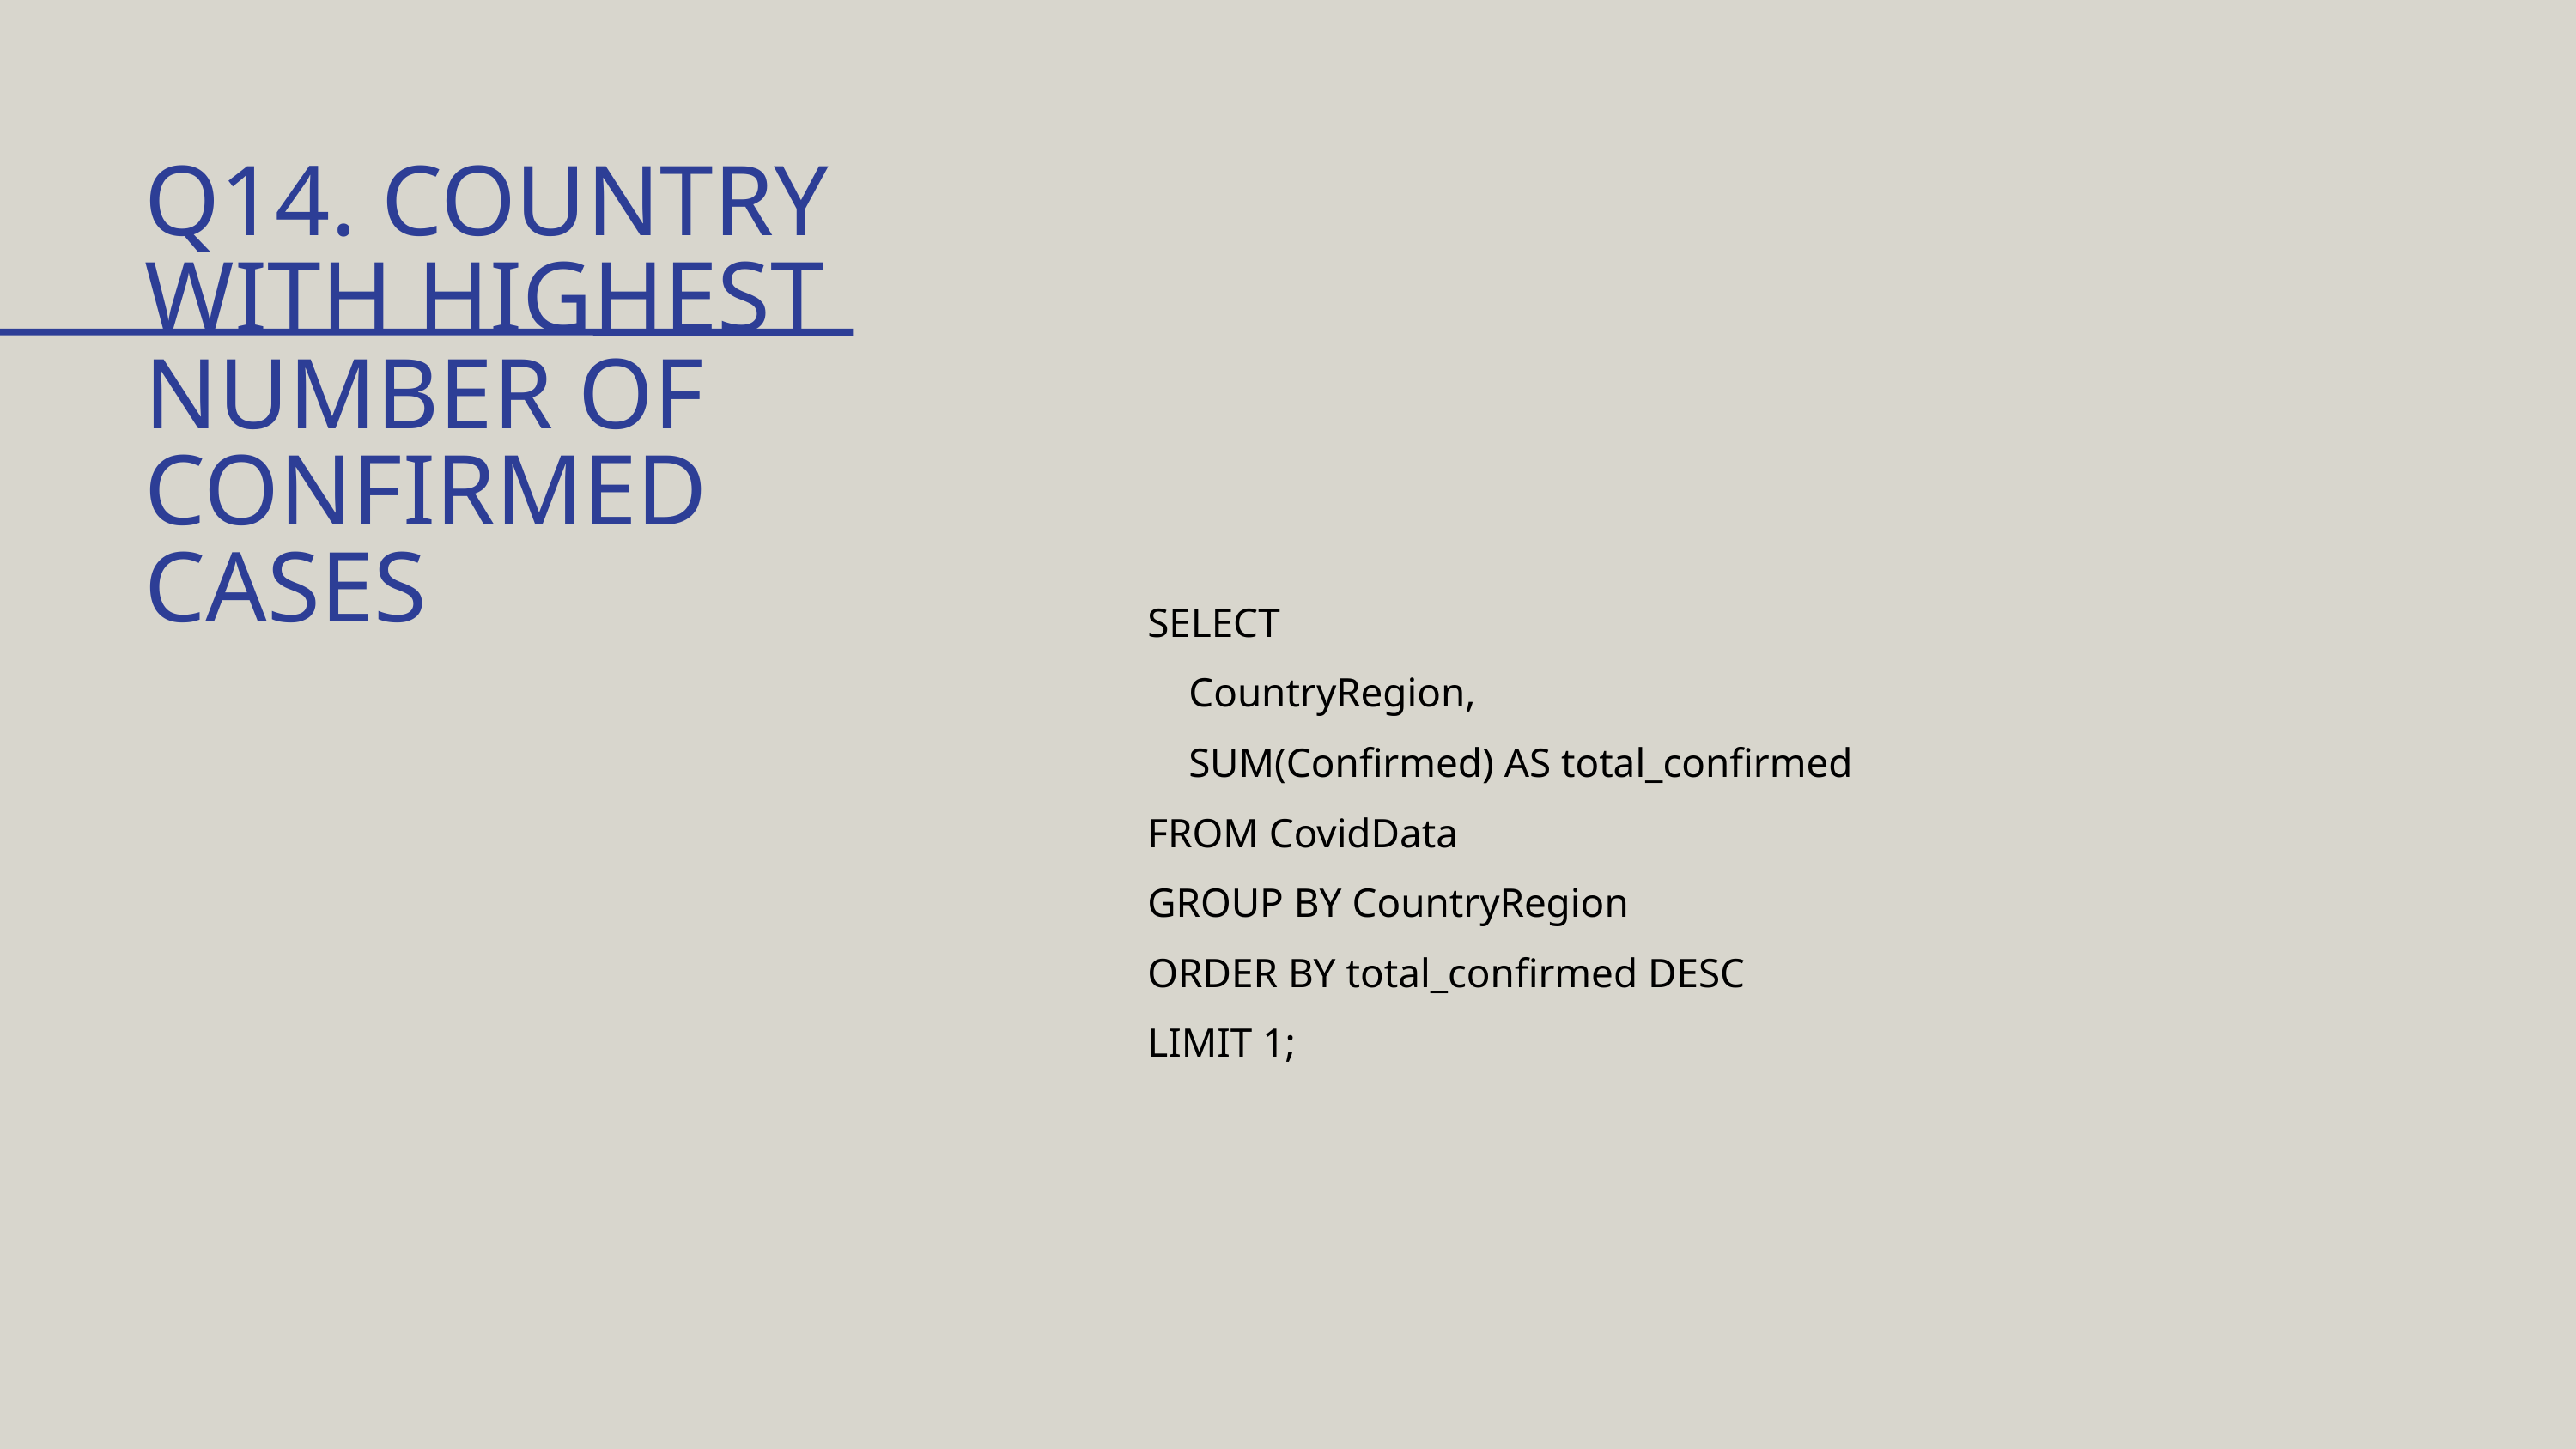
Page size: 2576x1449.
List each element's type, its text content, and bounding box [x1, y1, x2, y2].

text_box Q14. COUNTRY WITH HIGHEST NUMBER OF CONFIRMED CASES [144, 158, 910, 641]
text_box SELECT CountryRegion, SUM(Confirmed) AS total_confirmed FROM CovidData GROUP BY CountryRegion ORDER BY total_confirmed DESC LIMIT 1; [1147, 574, 2216, 1136]
